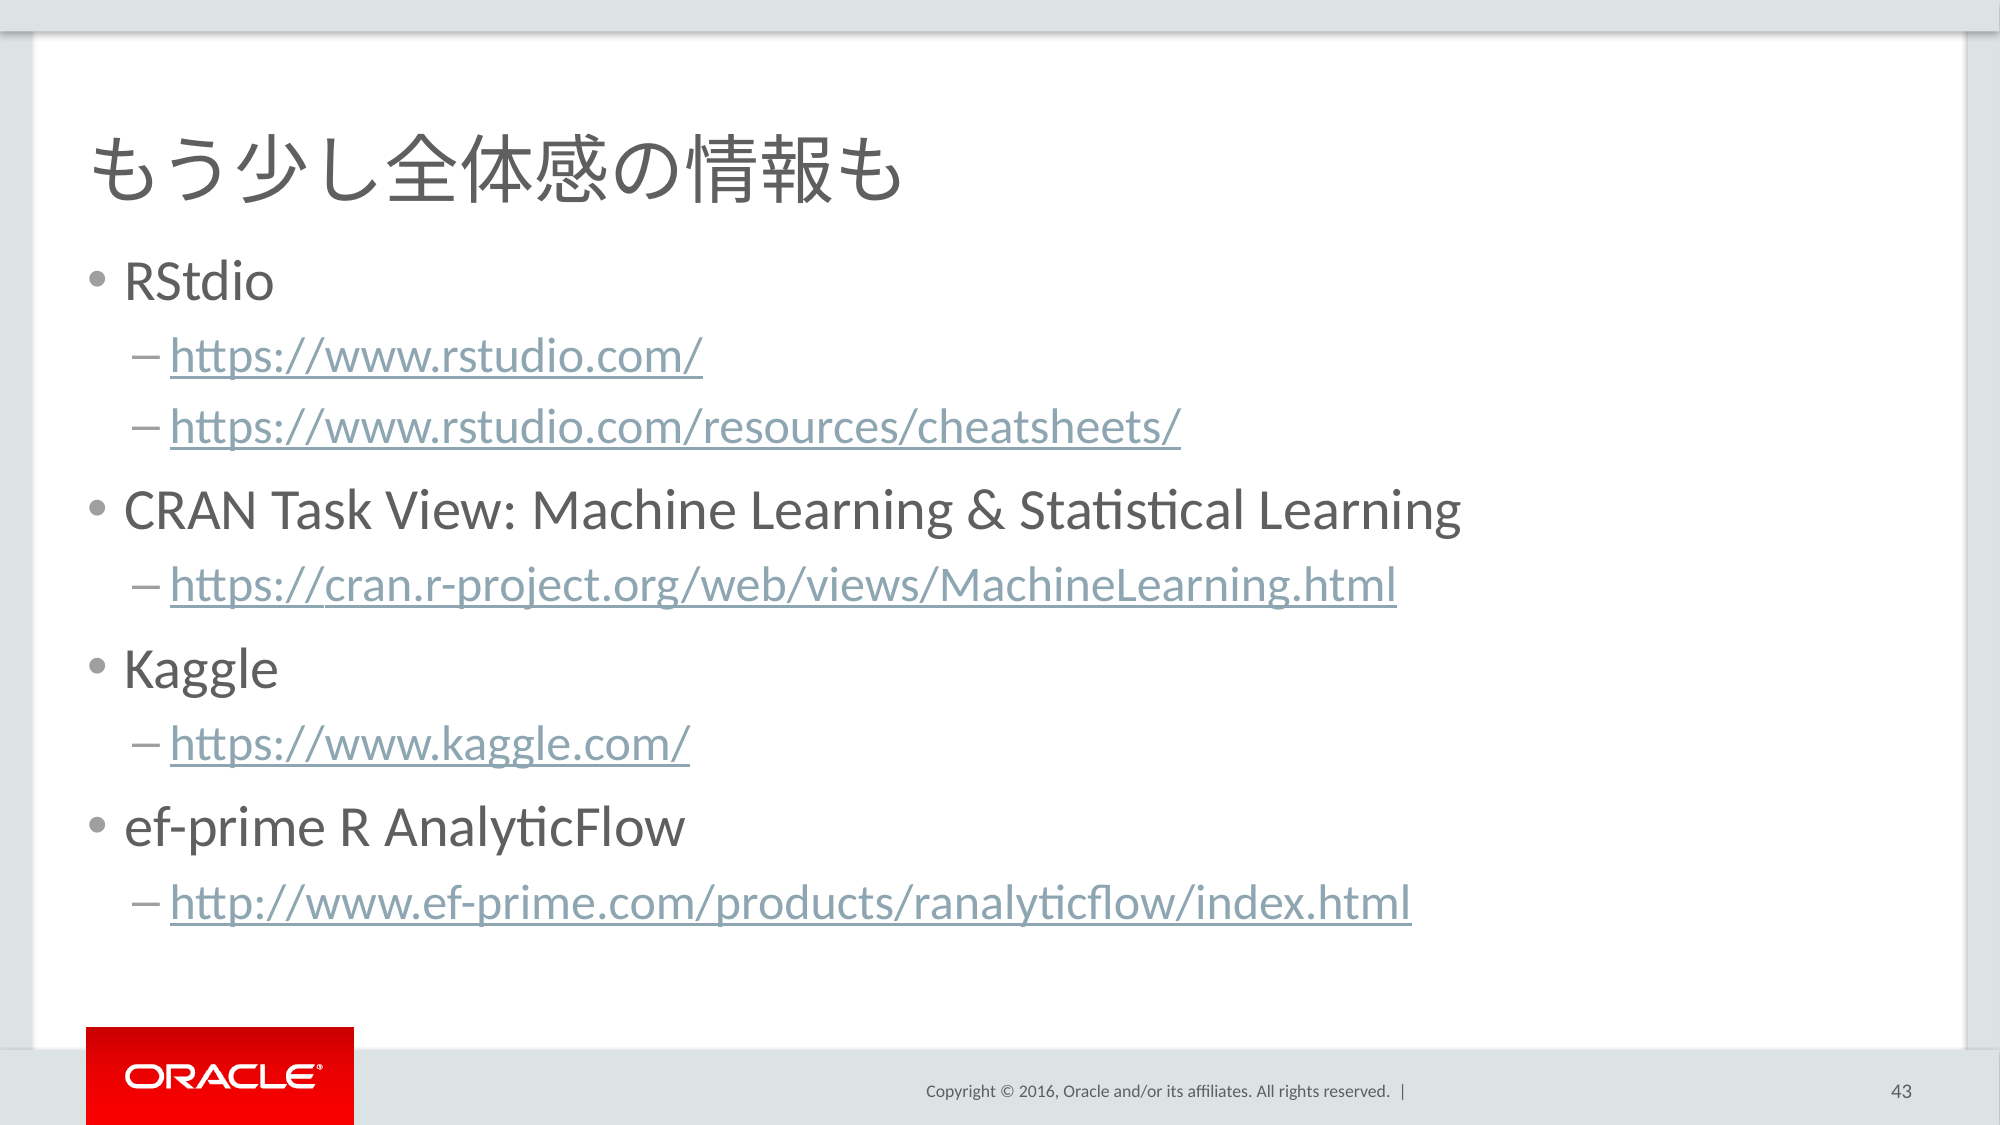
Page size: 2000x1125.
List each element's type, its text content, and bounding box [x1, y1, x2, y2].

title もう少し全体感の情報も [87, 66, 1913, 213]
slide_number 43 [1849, 1075, 1913, 1106]
picture [86, 1027, 354, 1125]
list RStdio https://www.rstudio.com/ https://www.rstudio.com/resources/cheatsheets/ CRAN Task View: Machine Learning & Statistical Learning https://cran.r-project.org/web/views/MachineLearning.html Kaggle https://www.kaggle.com/ ef-prime R AnalyticFlow http://www.ef-prime.com/products/ranalyticflow/index.html [87, 249, 1913, 975]
